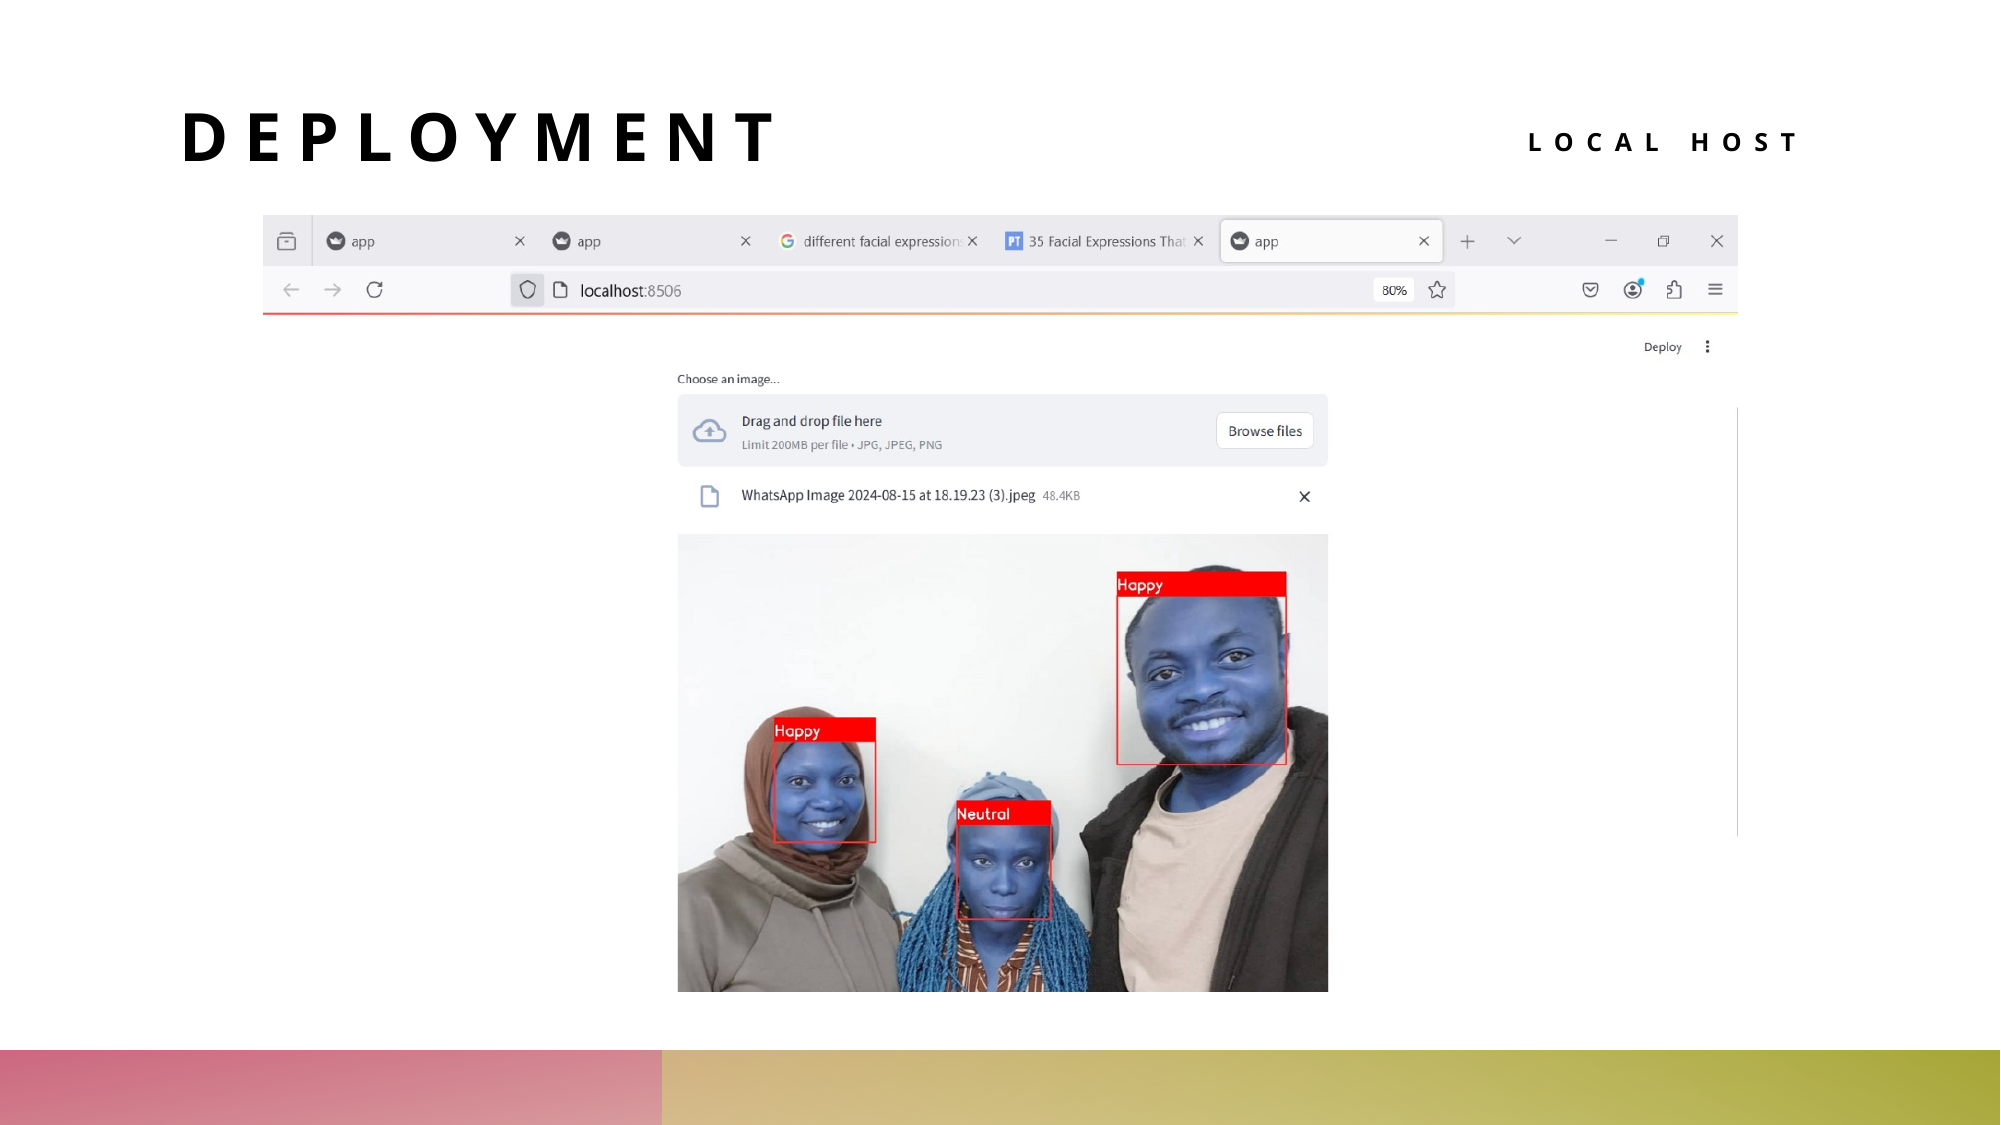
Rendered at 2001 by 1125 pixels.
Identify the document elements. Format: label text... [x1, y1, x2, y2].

title DEPLOYMENT [179, 52, 1282, 216]
list LOCAL HOST [1398, 52, 1925, 216]
picture [263, 215, 1738, 992]
